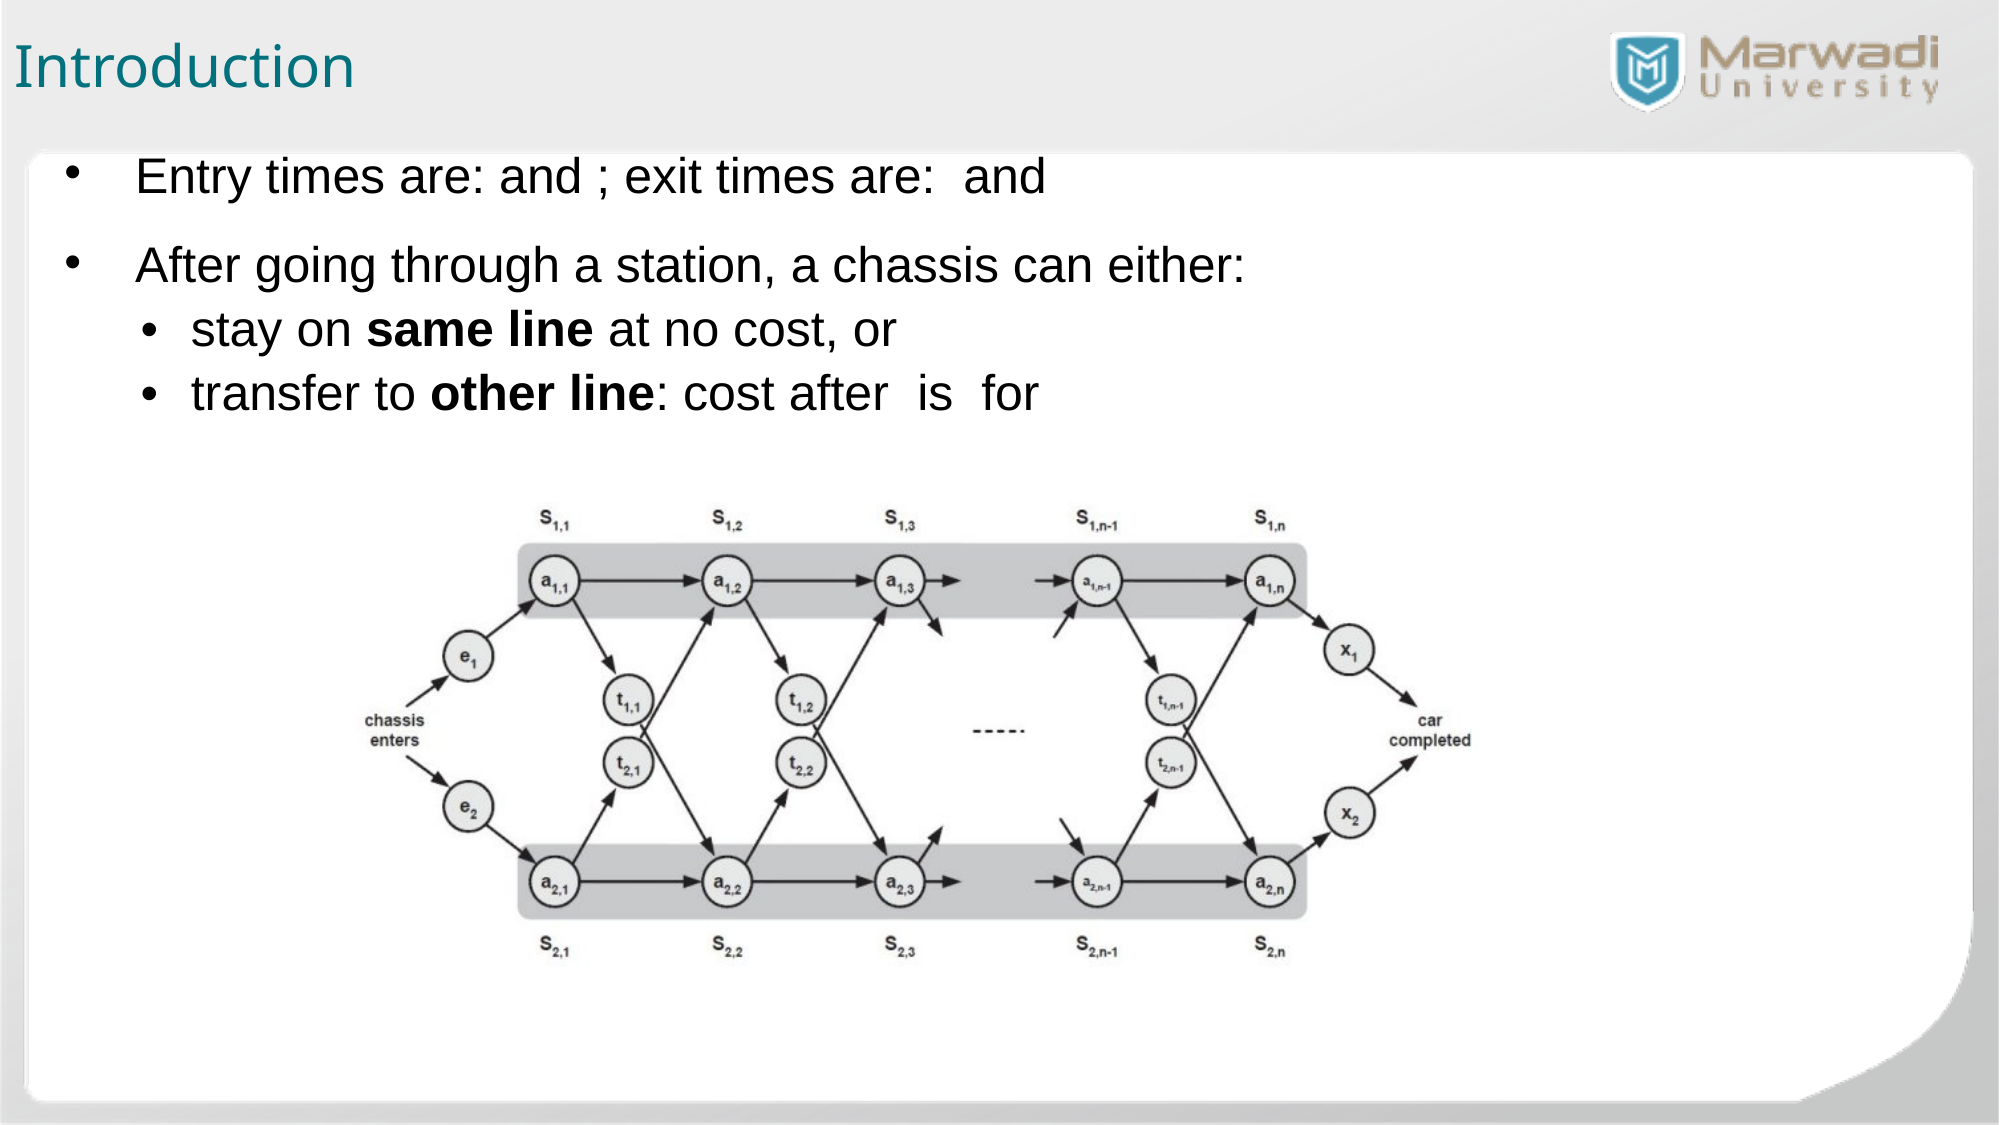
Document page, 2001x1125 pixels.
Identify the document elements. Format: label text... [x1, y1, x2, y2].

picture [0, 117, 1999, 1125]
text_box Introduction [0, 0, 2000, 117]
